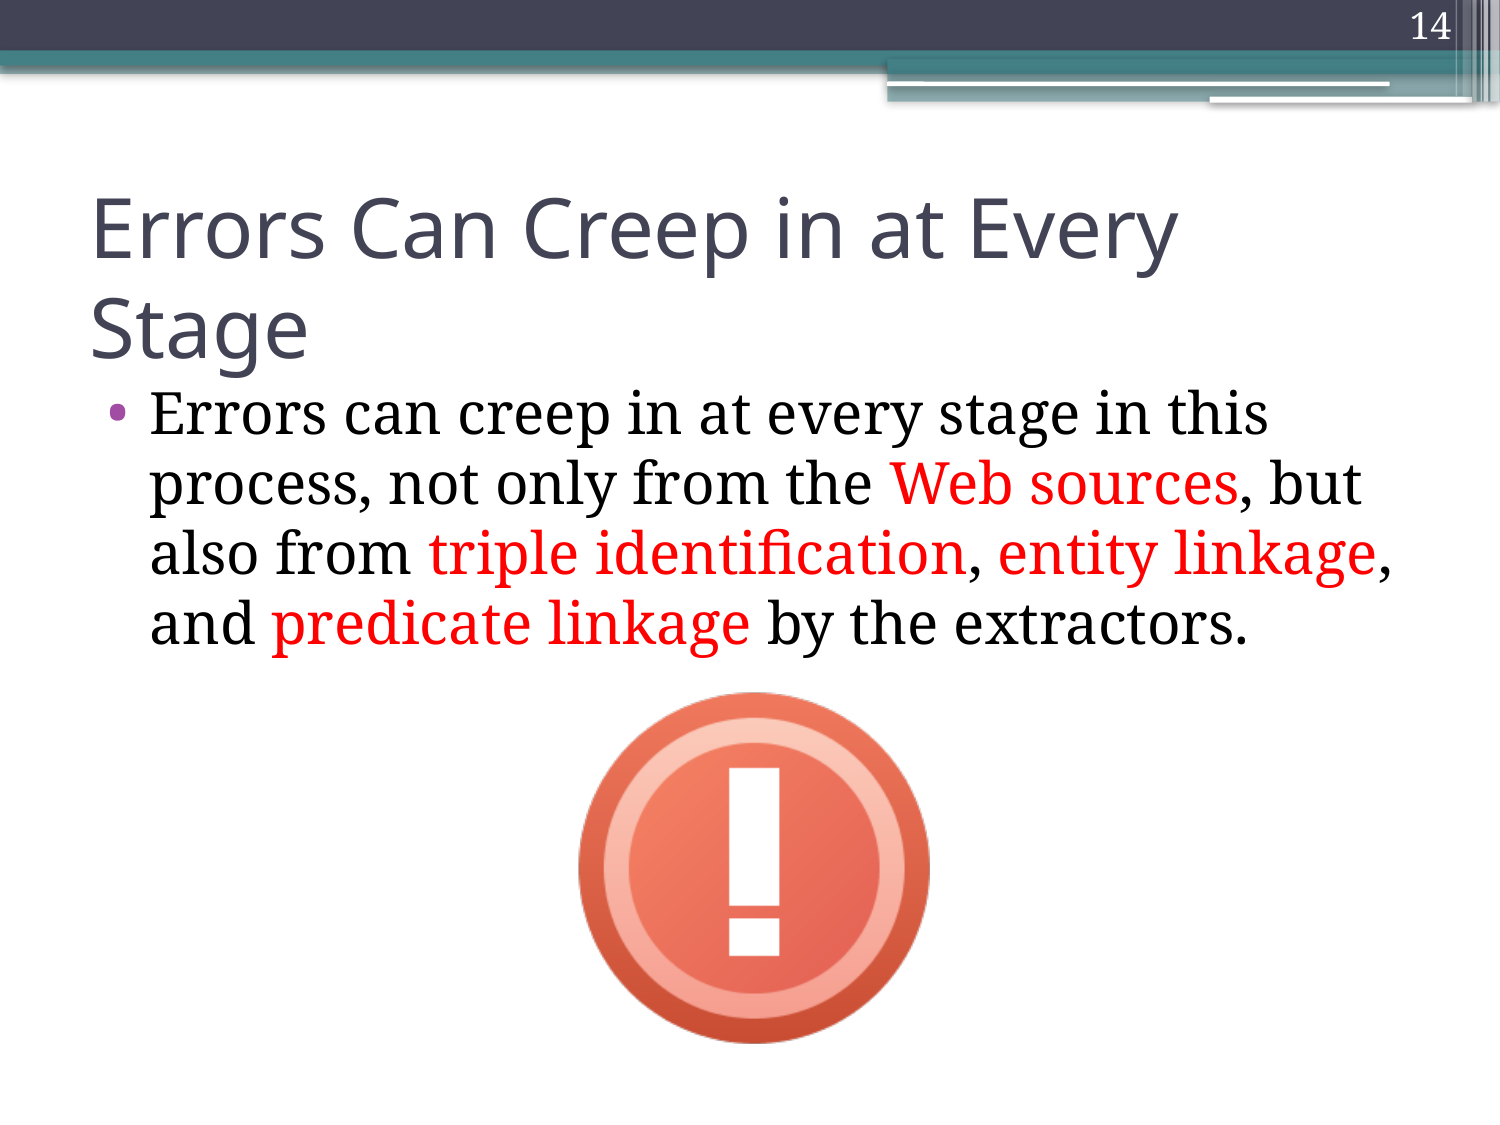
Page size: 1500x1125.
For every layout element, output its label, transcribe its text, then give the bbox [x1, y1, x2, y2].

list Errors can creep in at every stage in this process, not only from the Web sources, but also from triple identification, entity linkage, and predicate linkage by the extractors. [75, 368, 1425, 1079]
picture [554, 668, 955, 1069]
title Errors Can Creep in at Every Stage [75, 187, 1425, 363]
slide_number 14 [1341, 0, 1466, 61]
